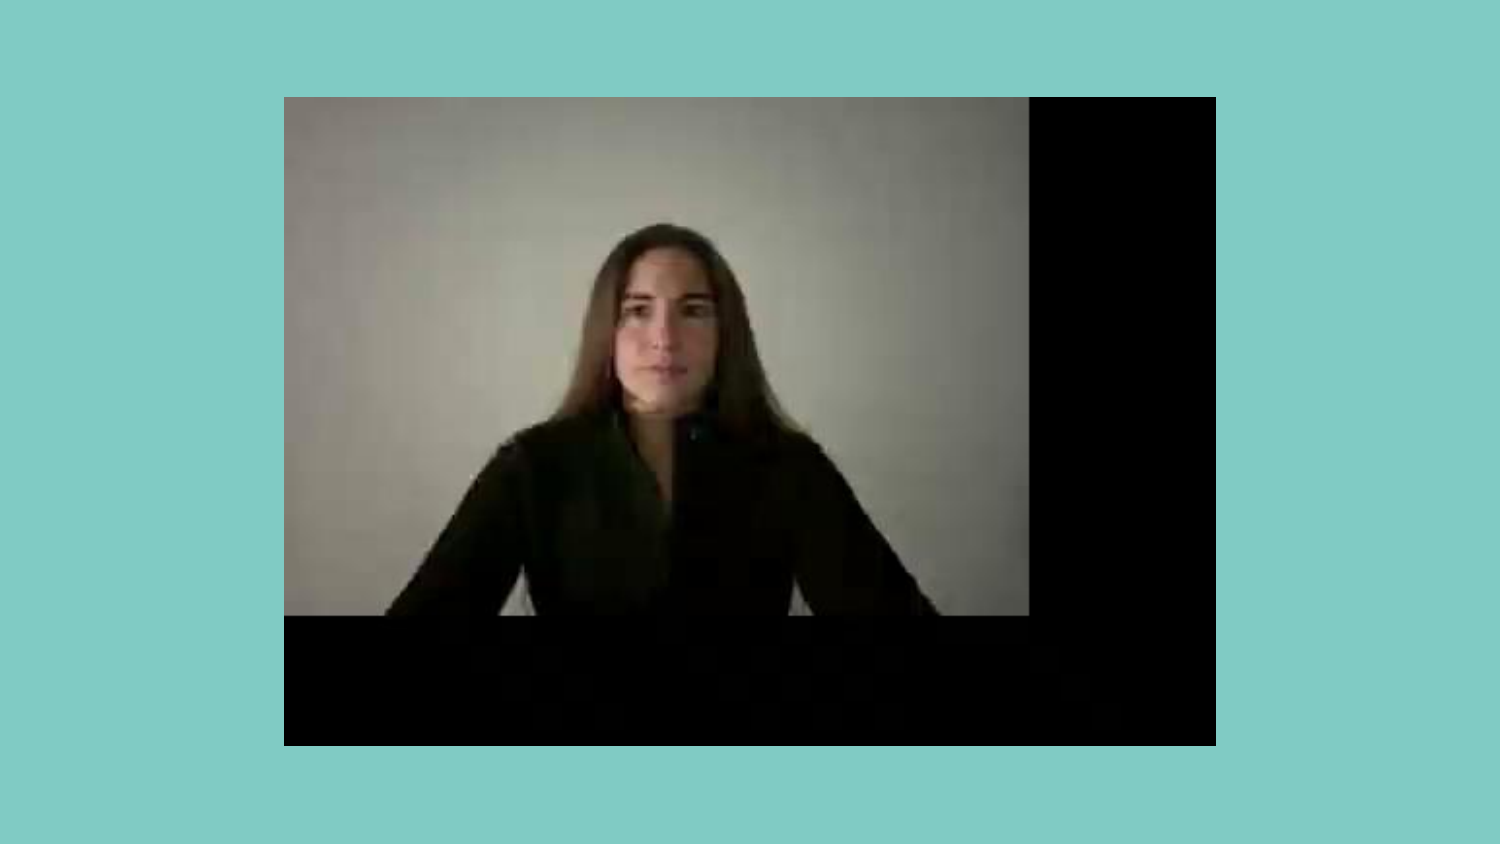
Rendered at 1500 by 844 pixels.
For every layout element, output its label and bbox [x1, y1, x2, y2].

picture [284, 97, 1216, 747]
